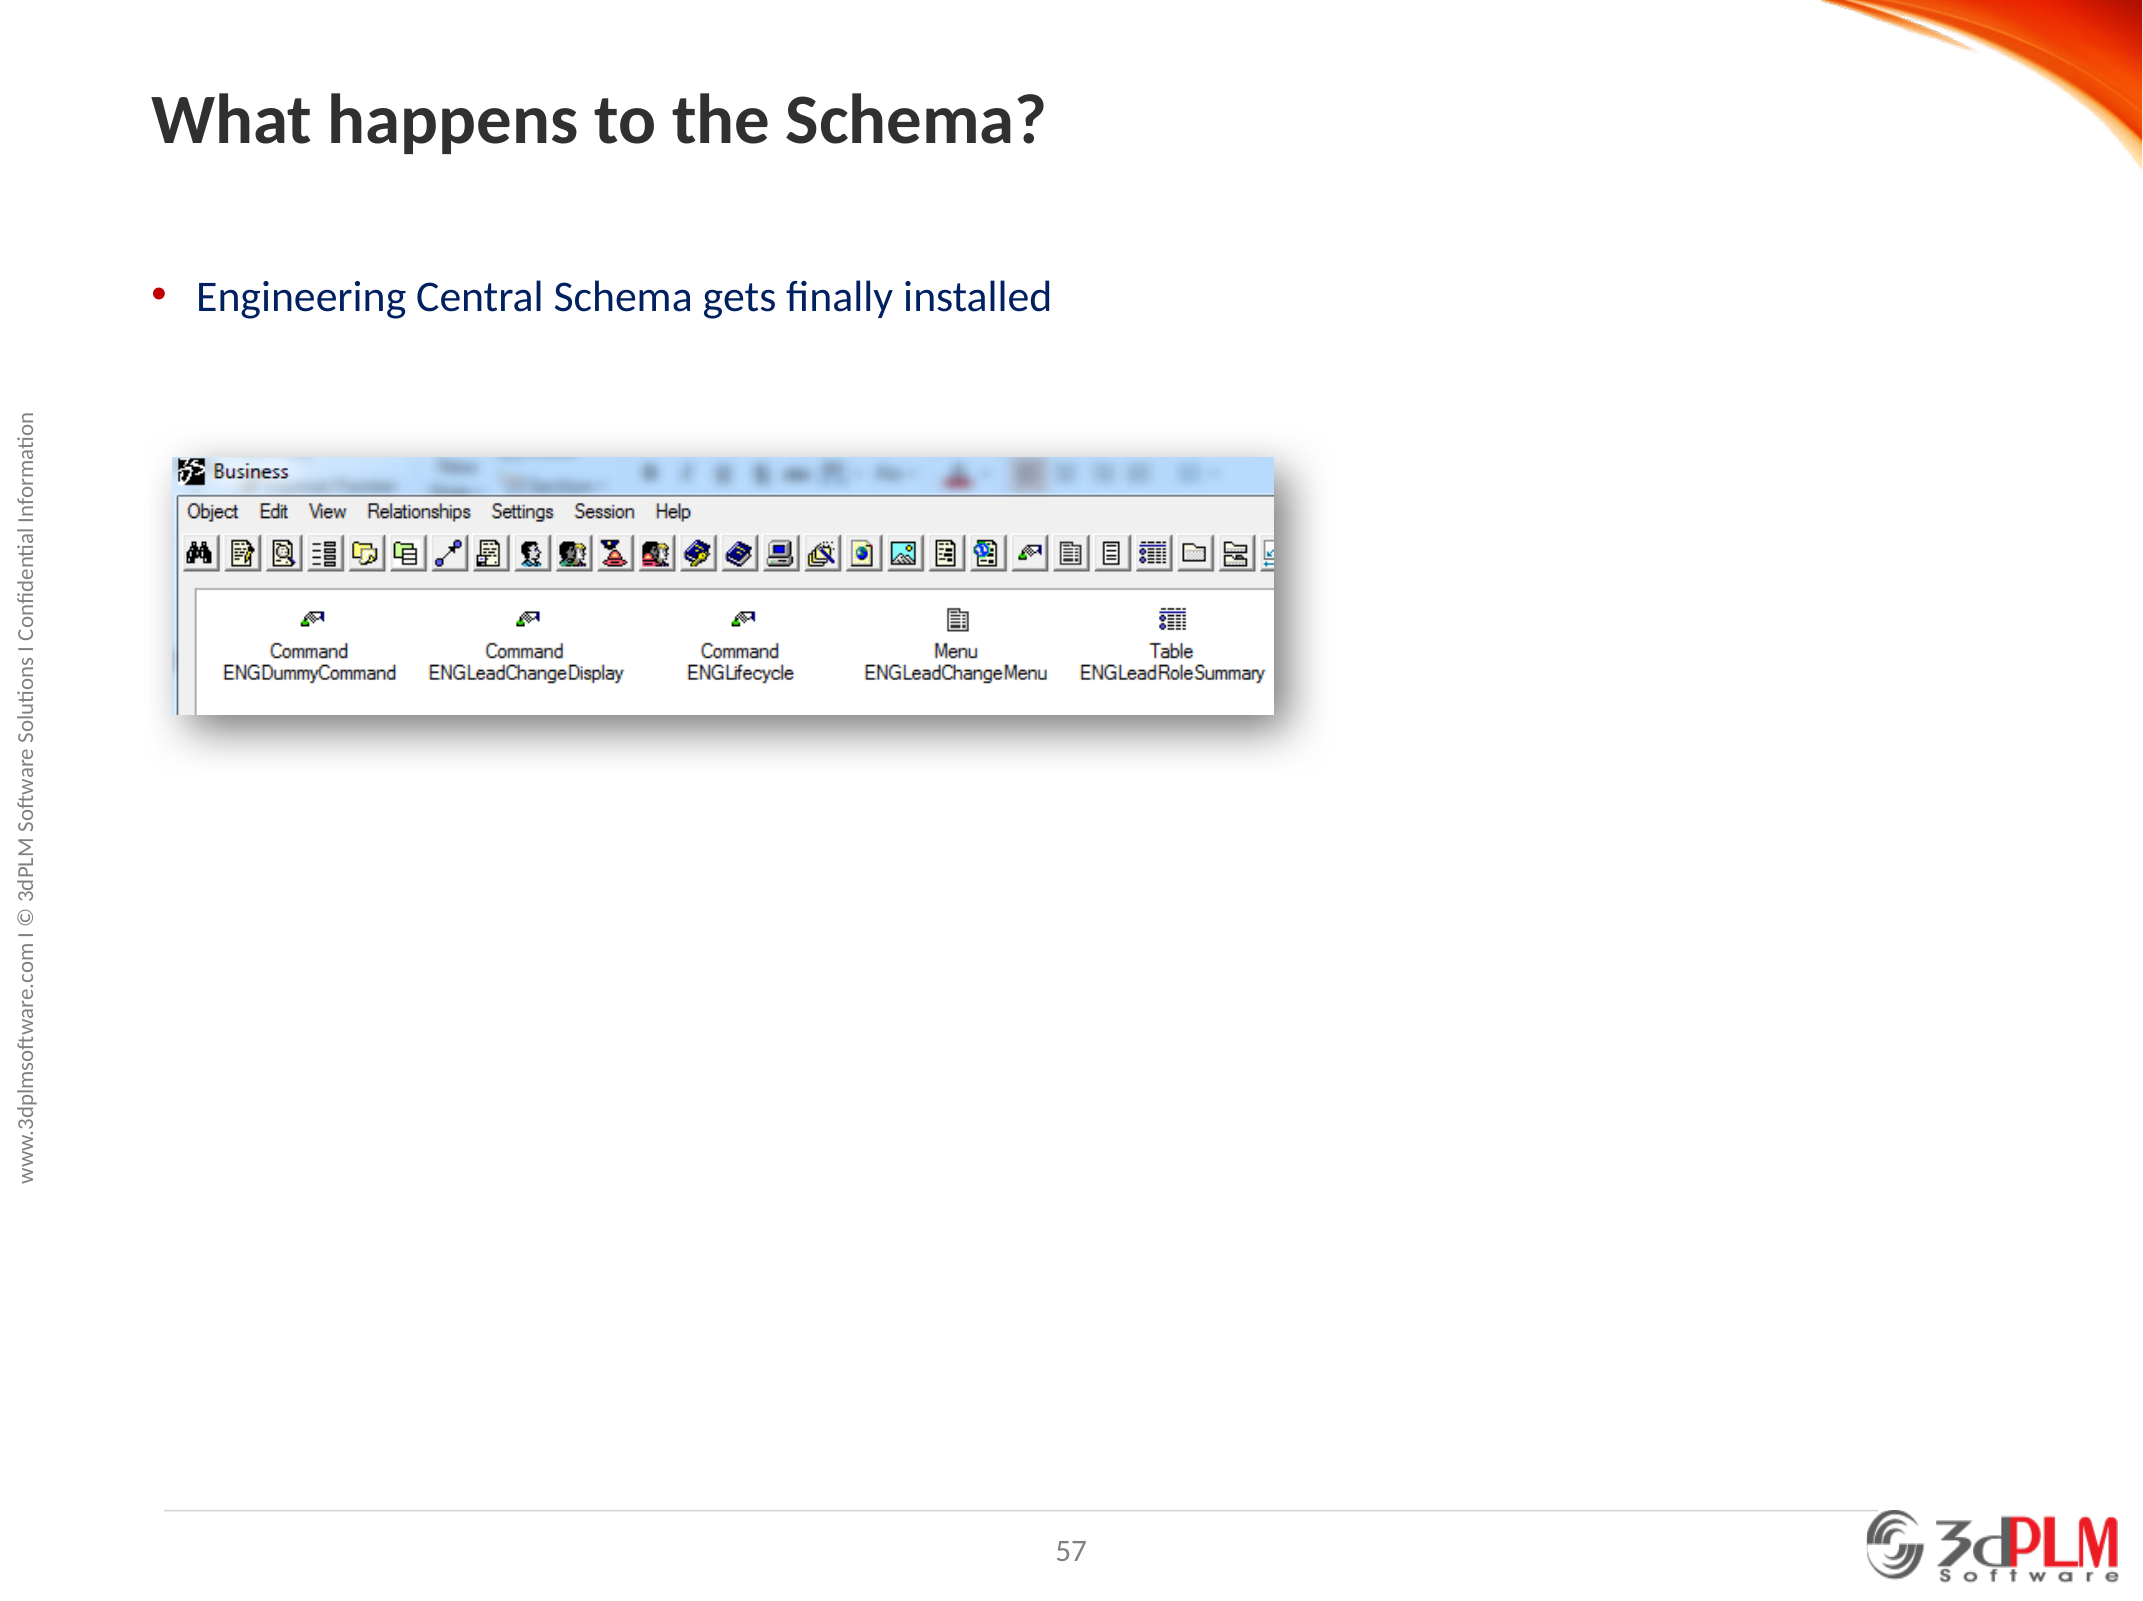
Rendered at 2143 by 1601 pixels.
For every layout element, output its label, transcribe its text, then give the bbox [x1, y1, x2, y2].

picture [172, 457, 1274, 715]
title What happens to the Schema? [128, 51, 1950, 180]
picture [1866, 1510, 2119, 1585]
list Engineering Central Schema gets finally installed [128, 256, 1950, 1409]
picture [1820, 0, 2143, 173]
